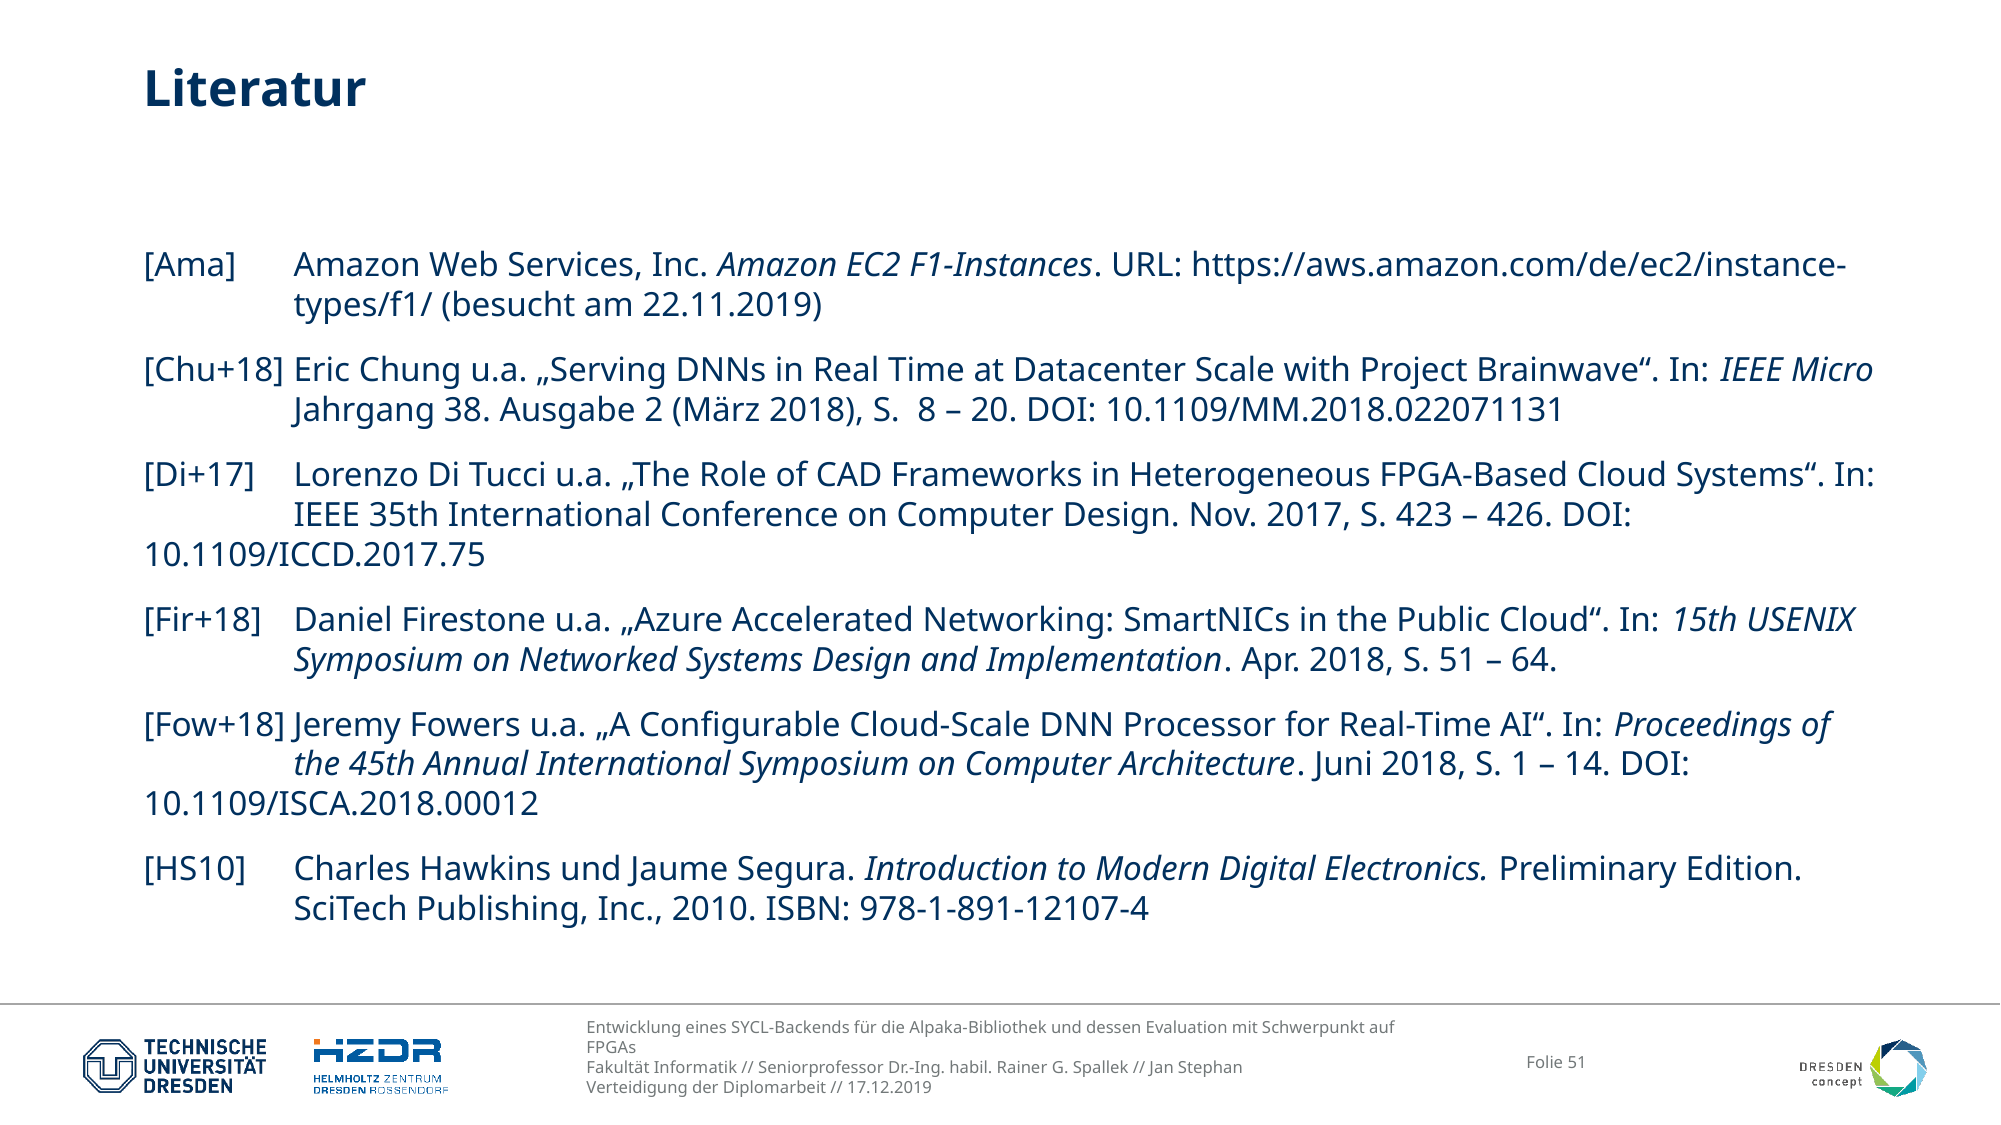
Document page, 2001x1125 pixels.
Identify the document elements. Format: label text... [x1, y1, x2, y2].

list [Ama] Amazon Web Services, Inc. Amazon EC2 F1-Instances. URL: https://aws.amazon.com/de/ec2/instance- types/f1/ (besucht am 22.11.2019) [Chu+18] Eric Chung u.a. „Serving DNNs in Real Time at Datacenter Scale with Project Brainwave“. In: IEEE Micro Jahrgang 38. Ausgabe 2 (März 2018), S. 8 – 20. DOI: 10.1109/MM.2018.022071131 [Di+17] Lorenzo Di Tucci u.a. „The Role of CAD Frameworks in Heterogeneous FPGA-Based Cloud Systems“. In: IEEE 35th International Conference on Computer Design. Nov. 2017, S. 423 – 426. DOI: 10.1109/ICCD.2017.75 [Fir+18] Daniel Firestone u.a. „Azure Accelerated Networking: SmartNICs in the Public Cloud“. In: 15th USENIX Symposium on Networked Systems Design and Implementation. Apr. 2018, S. 51 – 64. [Fow+18] Jeremy Fowers u.a. „A Configurable Cloud-Scale DNN Processor for Real-Time AI“. In: Proceedings of the 45th Annual International Symposium on Computer Architecture. Juni 2018, S. 1 – 14. DOI: 10.1109/ISCA.2018.00012 [HS10] Charles Hawkins und Jaume Segura. Introduction to Modern Digital Electronics. Preliminary Edition. SciTech Publishing, Inc., 2010. ISBN: 978-1-891-12107-4 [143, 243, 1880, 957]
picture [1800, 1039, 1927, 1097]
picture [302, 1027, 459, 1105]
title Literatur [143, 56, 1880, 169]
picture [83, 1039, 266, 1093]
